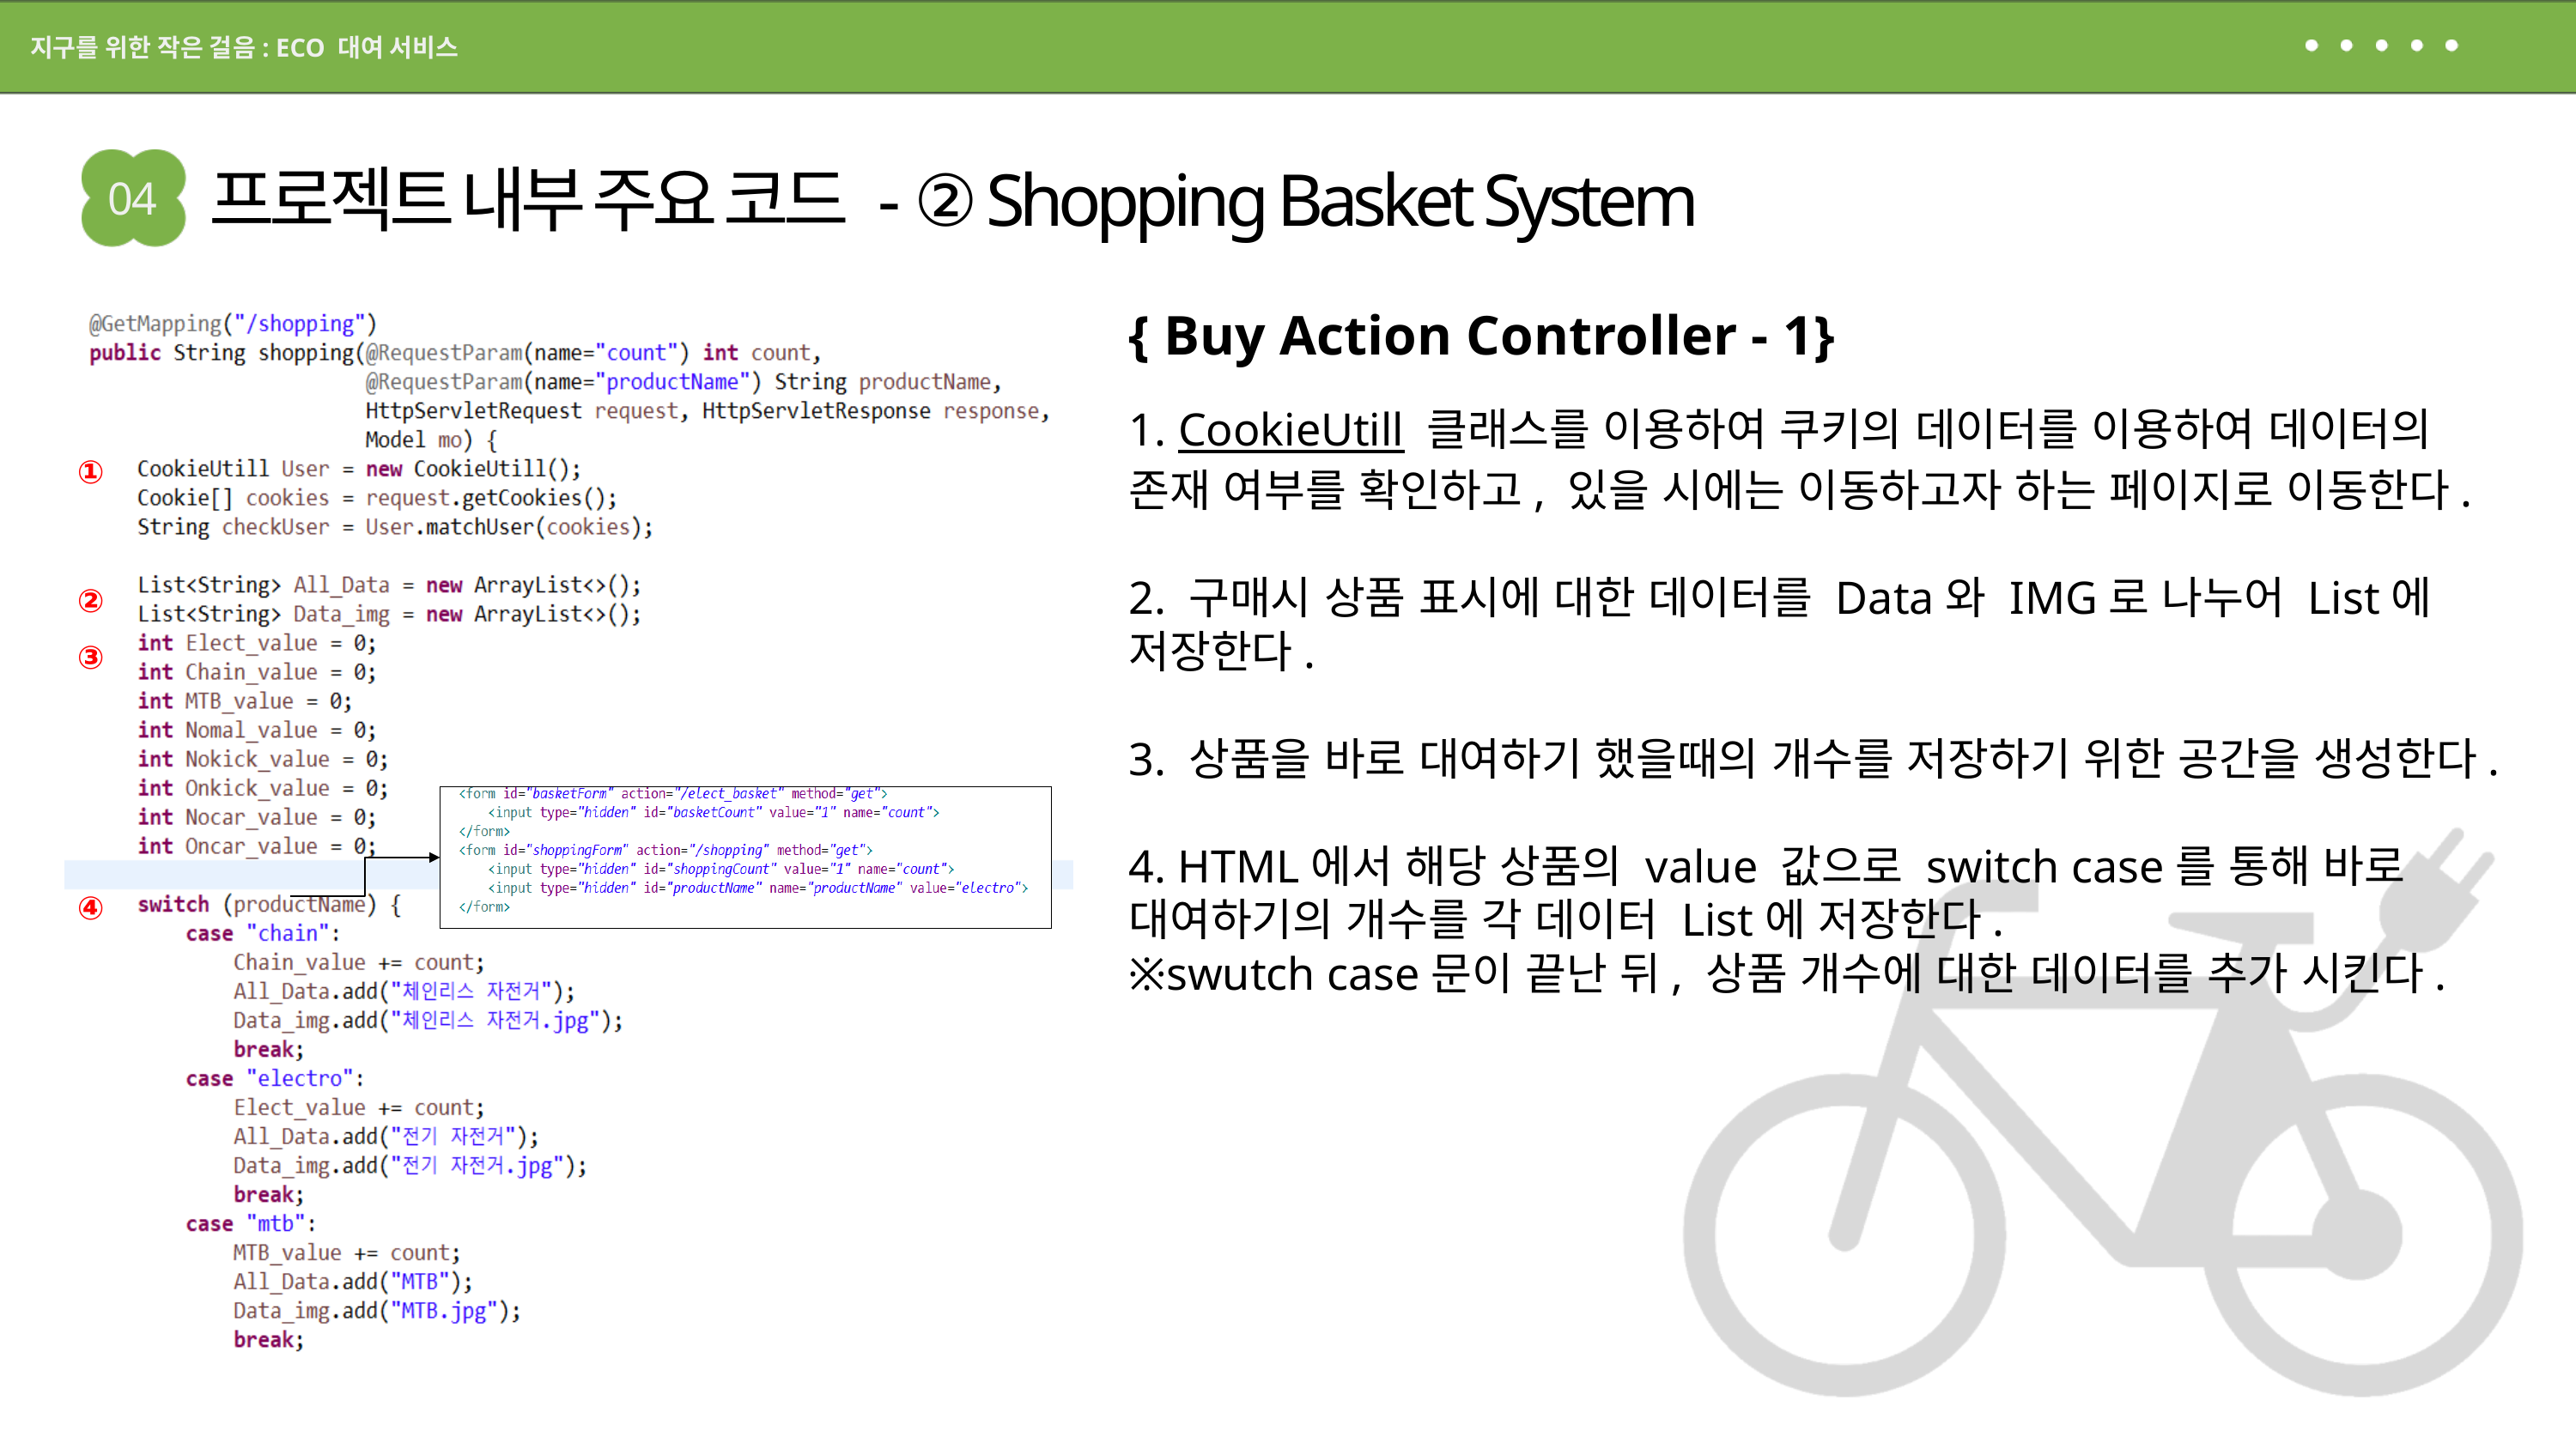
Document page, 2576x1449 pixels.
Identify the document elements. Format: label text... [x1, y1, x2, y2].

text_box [2306, 39, 2319, 53]
text_box 1. CookieUtill 클래스를 이용하여 쿠키의 데이터를 이용하여 데이터의 존재 여부를 확인하고, 있을 시에는 이동하고자 하는 페이지로 이동한다. 2. 구매시 상품 표시에 대한 데이터를 Data와 IMG로 나누어 List에 저장한다. 3. 상품을 바로 대여하기 했을때의 개수를 저장하기 위한 공간을 생성한다. 4. HTML에서 해당 상품의 value 값으로 switch case를 통해 바로 대여하기의 개수를 각 데이터 List에 저장한다. ※swutch case문이 끝난 뒤, 상품 개수에 대한 데이터를 추가 시킨다. [1115, 395, 2512, 1059]
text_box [1680, 825, 2527, 1401]
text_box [2445, 39, 2459, 53]
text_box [2410, 39, 2424, 53]
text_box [0, 91, 2576, 94]
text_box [67, 149, 197, 248]
picture [64, 294, 1074, 1358]
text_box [289, 857, 440, 897]
text_box { Buy Action Controller - 1} [1115, 294, 2512, 373]
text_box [2375, 39, 2389, 53]
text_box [2341, 39, 2354, 53]
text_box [0, 10, 2576, 90]
text_box 프로젝트 내부 주요 코드 - ② Shopping Basket System [196, 148, 2287, 247]
